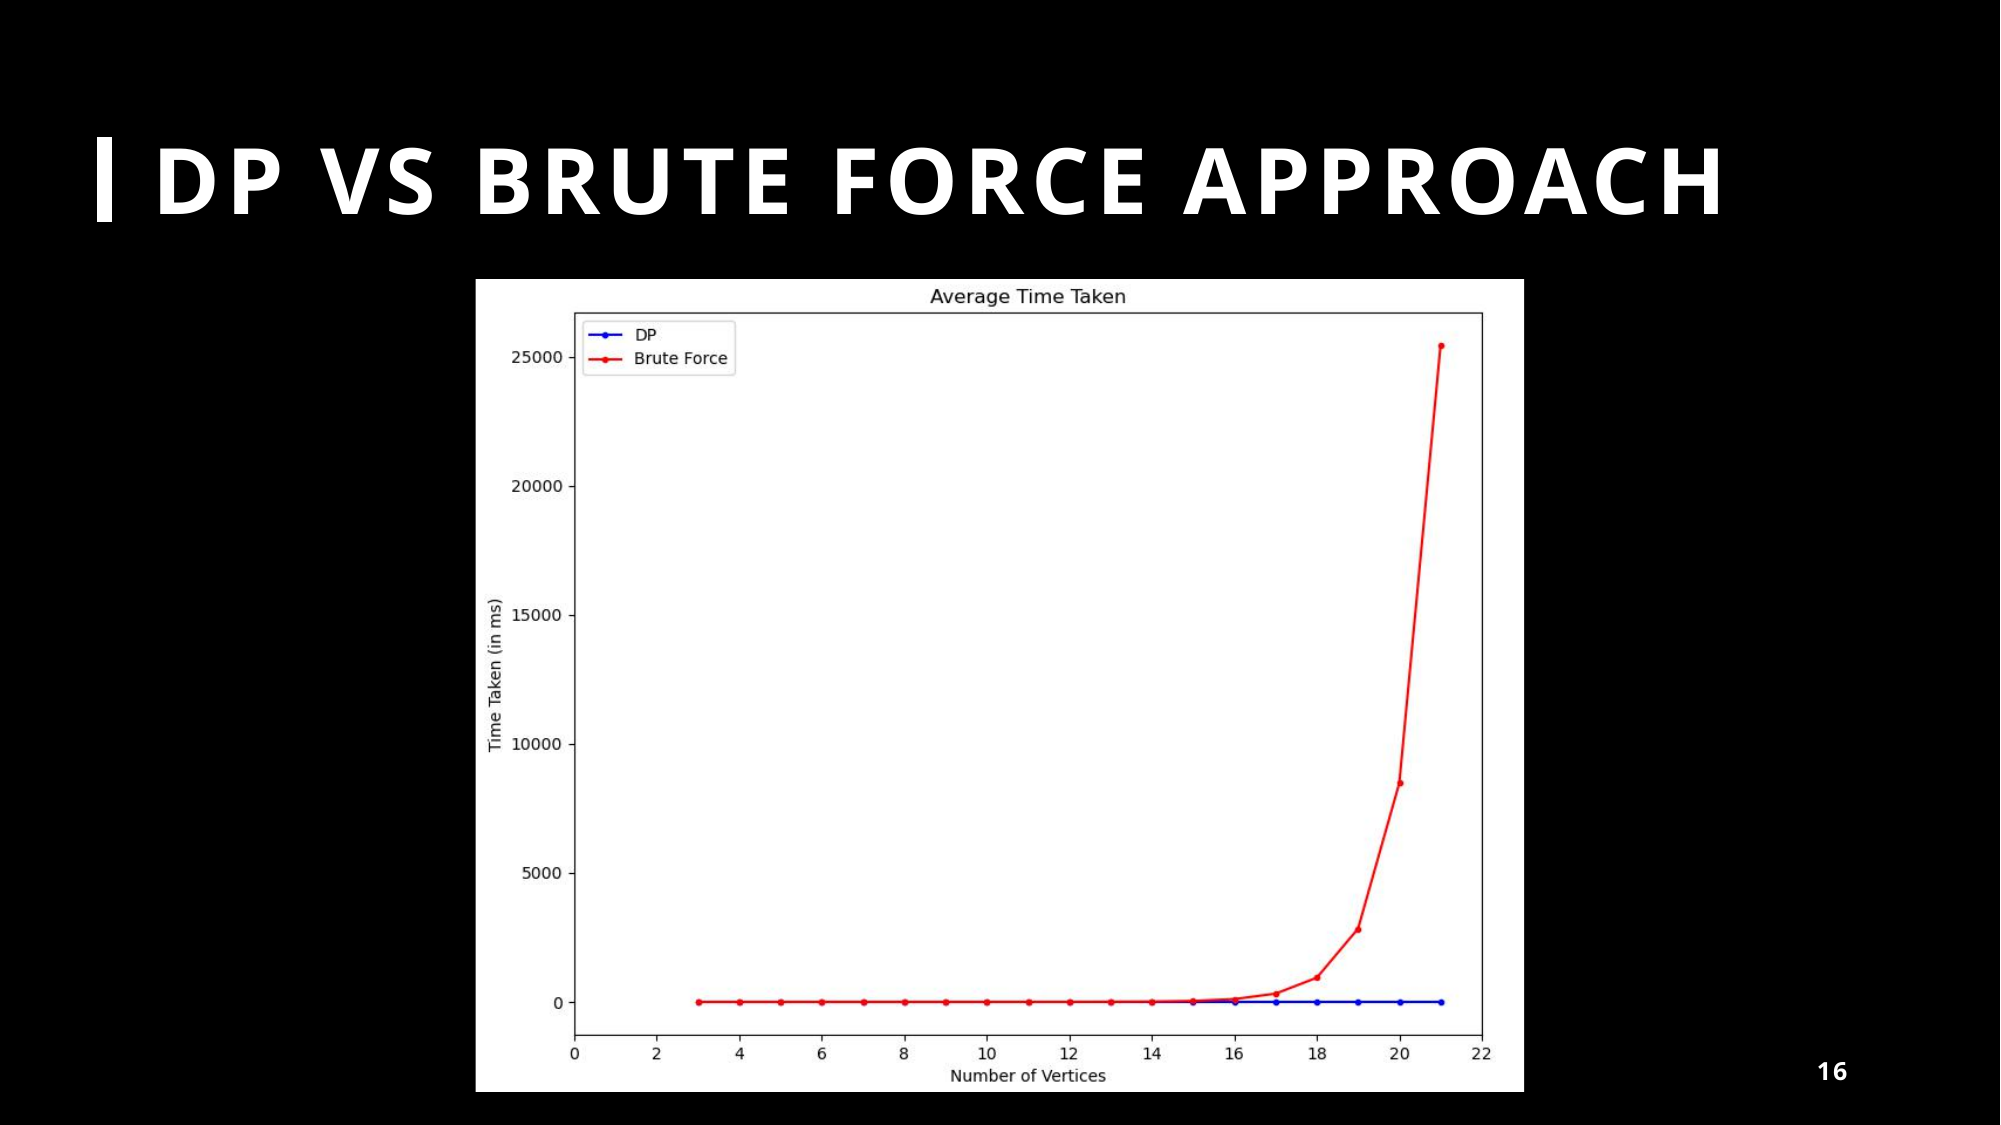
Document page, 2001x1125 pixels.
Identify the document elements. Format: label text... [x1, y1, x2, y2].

title DP VS BRUTE FORCE APPROACH [137, 92, 1896, 278]
picture [475, 279, 1525, 1092]
slide_number 16 [1412, 1042, 1863, 1103]
